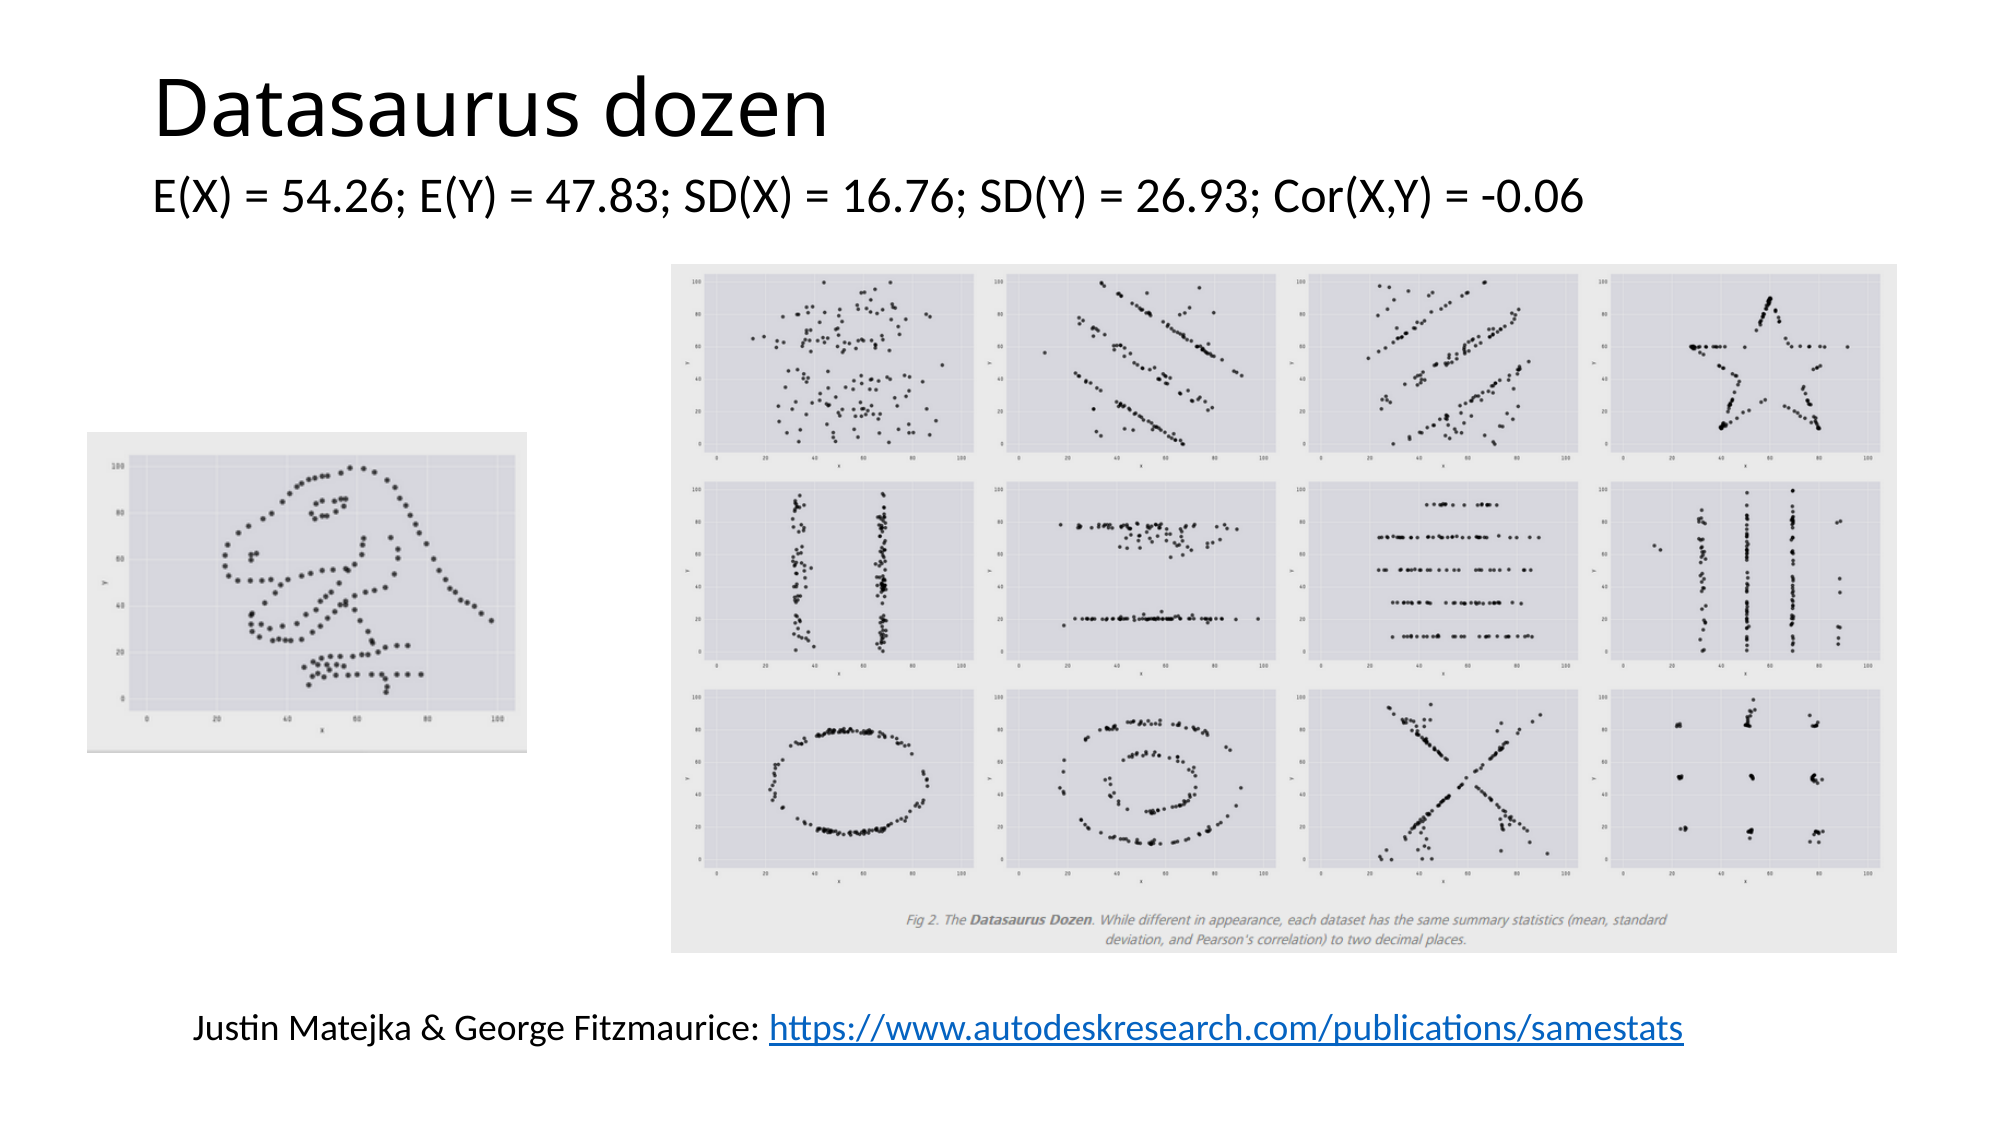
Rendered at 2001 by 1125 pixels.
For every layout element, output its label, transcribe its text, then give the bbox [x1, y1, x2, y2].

list E(X) = 54.26; E(Y) = 47.83; SD(X) = 16.76; SD(Y) = 26.93; Cor(X,Y) = -0.06 [137, 161, 1863, 1014]
picture [671, 264, 1897, 953]
picture [87, 432, 527, 753]
title Datasaurus dozen [137, 59, 1863, 161]
text_box Justin Matejka & George Fitzmaurice: https://www.autodeskresearch.com/publications/samestats [178, 995, 1708, 1056]
